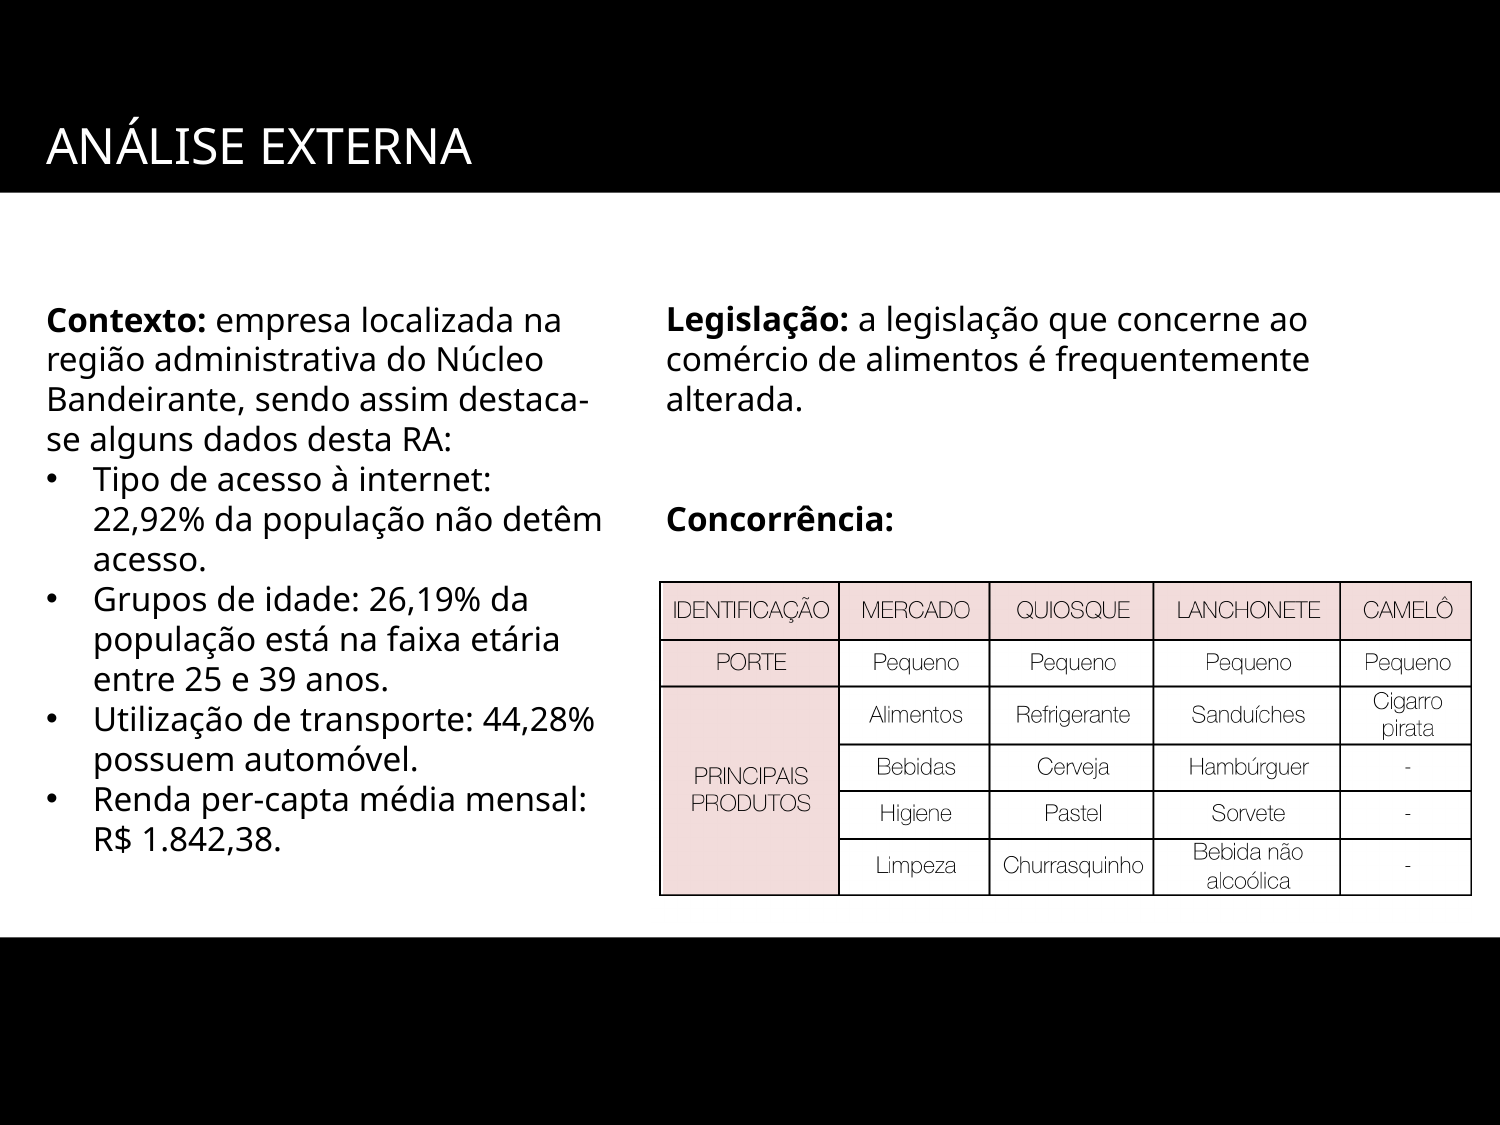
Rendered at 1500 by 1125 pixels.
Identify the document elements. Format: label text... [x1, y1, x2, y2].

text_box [650, 581, 1472, 923]
text_box [0, 192, 1500, 938]
text_box Legislação: a legislação que concerne ao comércio de alimentos é frequentemente alterada. Concorrência: [651, 291, 1372, 546]
text_box ANÁLISE EXTERNA [31, 106, 508, 182]
text_box Contexto: empresa localizada na região administrativa do Núcleo Bandeirante, sendo assim destaca-se alguns dados desta RA: Tipo de acesso à internet: 22,92% da população não detêm acesso. Grupos de idade: 26,19% da população está na faixa etária entre 25 e 39 anos. Utilização de transporte: 44,28% possuem automóvel. Renda per-capta média mensal: R$ 1.842,38. [31, 291, 623, 955]
